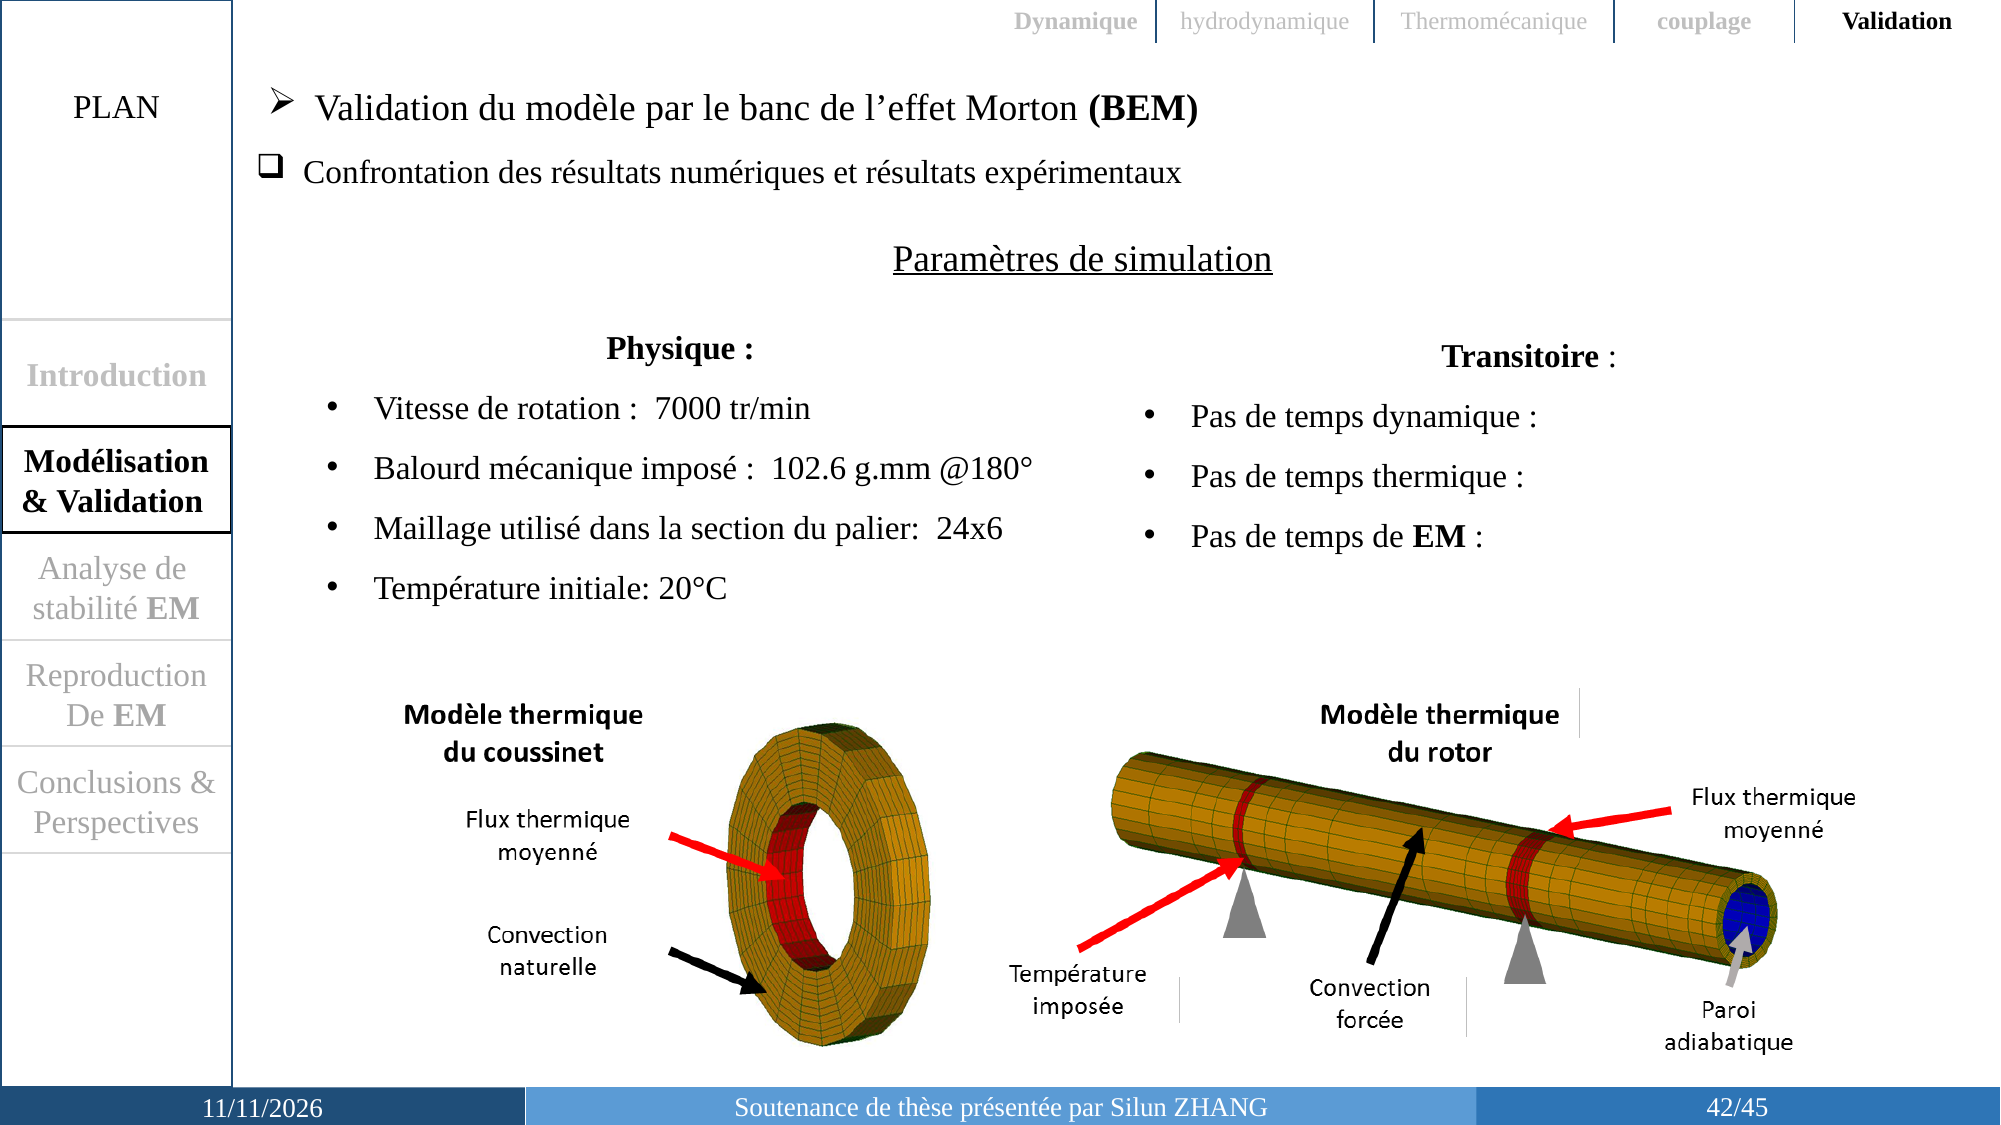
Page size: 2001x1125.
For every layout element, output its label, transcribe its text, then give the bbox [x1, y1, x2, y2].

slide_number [0, 1087, 525, 1125]
text_box Paramètres de simulation [877, 203, 1288, 287]
footer Soutenance de thèse présentée par Silun ZHANG [526, 1087, 1477, 1125]
slide_number 42/45 [1477, 1087, 2000, 1125]
table_header Thermomécanique [1375, 0, 1613, 43]
table_header Validation [1795, 0, 2000, 43]
table_header hydrodynamique [1157, 0, 1373, 43]
text_box Confrontation des résultats numériques et résultats expérimentaux [241, 143, 1664, 198]
text_box Physique : Vitesse de rotation : 7000 tr/min Balourd mécanique imposé : 102.6 g.mm @180° Maillage utilisé dans la section du palier: 24x6 Température initiale: 20°C [311, 298, 1050, 614]
picture [378, 685, 1880, 1074]
text_box [0, 0, 233, 1087]
table_header couplage [1615, 0, 1794, 43]
text_box Validation du modèle par le banc de l’effet Morton (BEM) [252, 75, 1375, 136]
table_header Dynamique [996, 0, 1155, 43]
